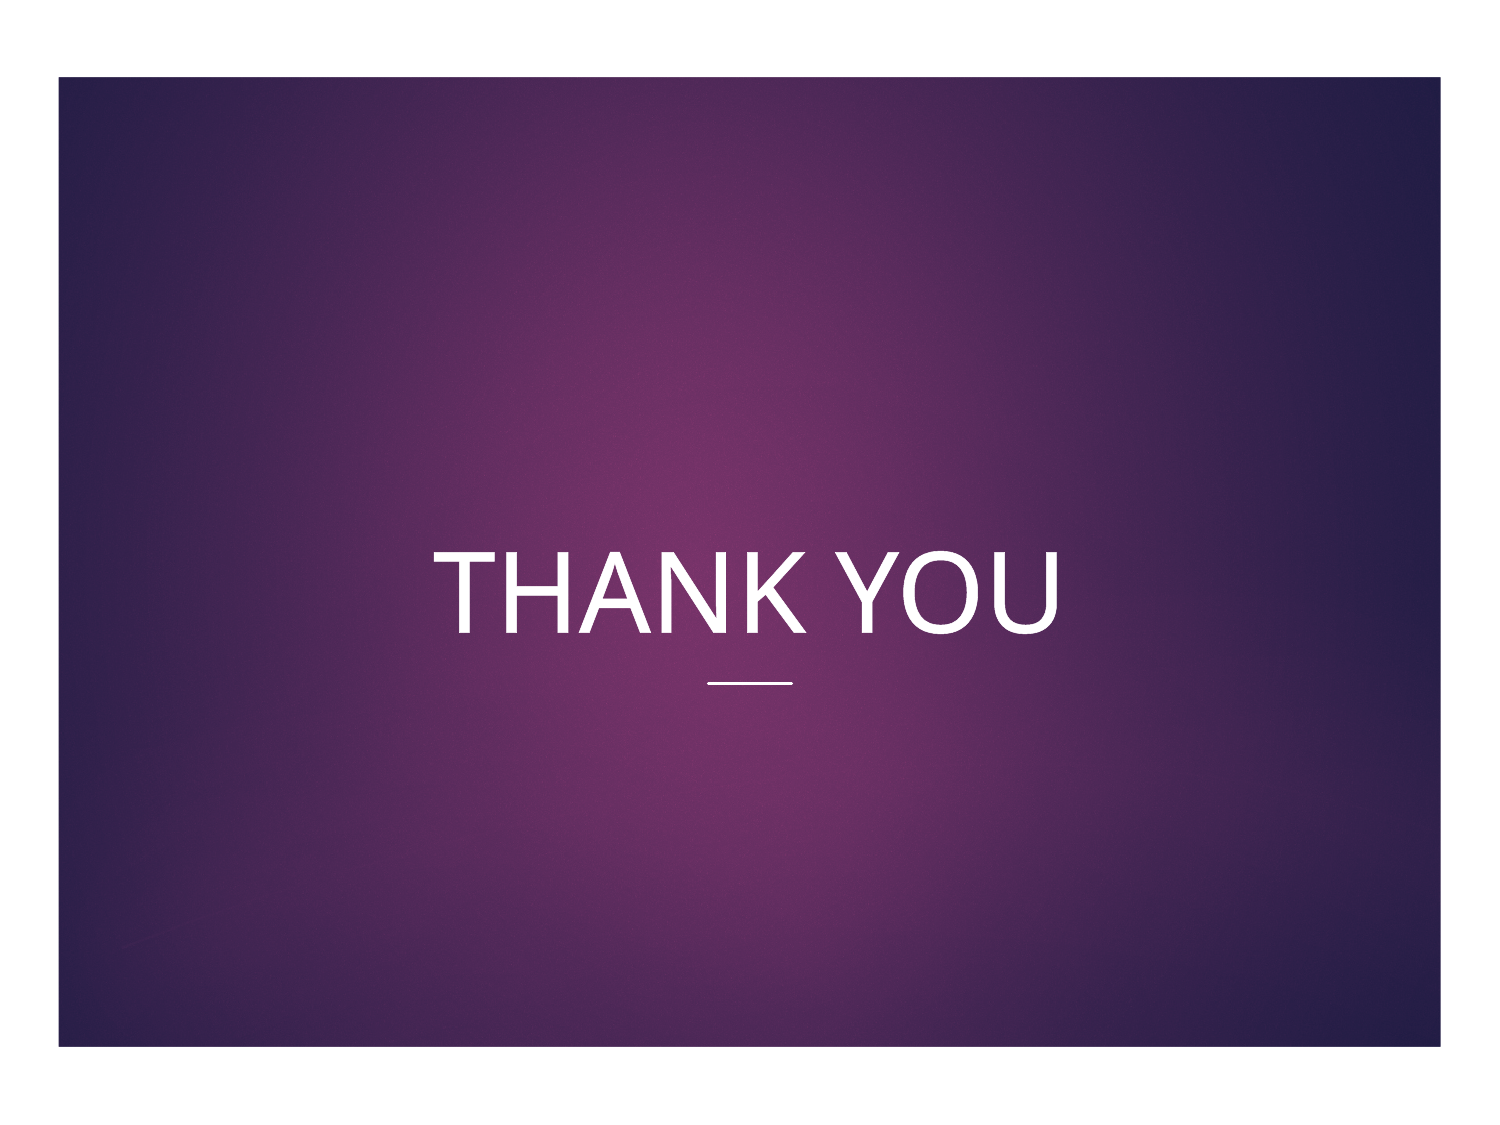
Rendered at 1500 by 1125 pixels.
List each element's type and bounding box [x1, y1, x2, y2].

text_box [0, 0, 1500, 1125]
